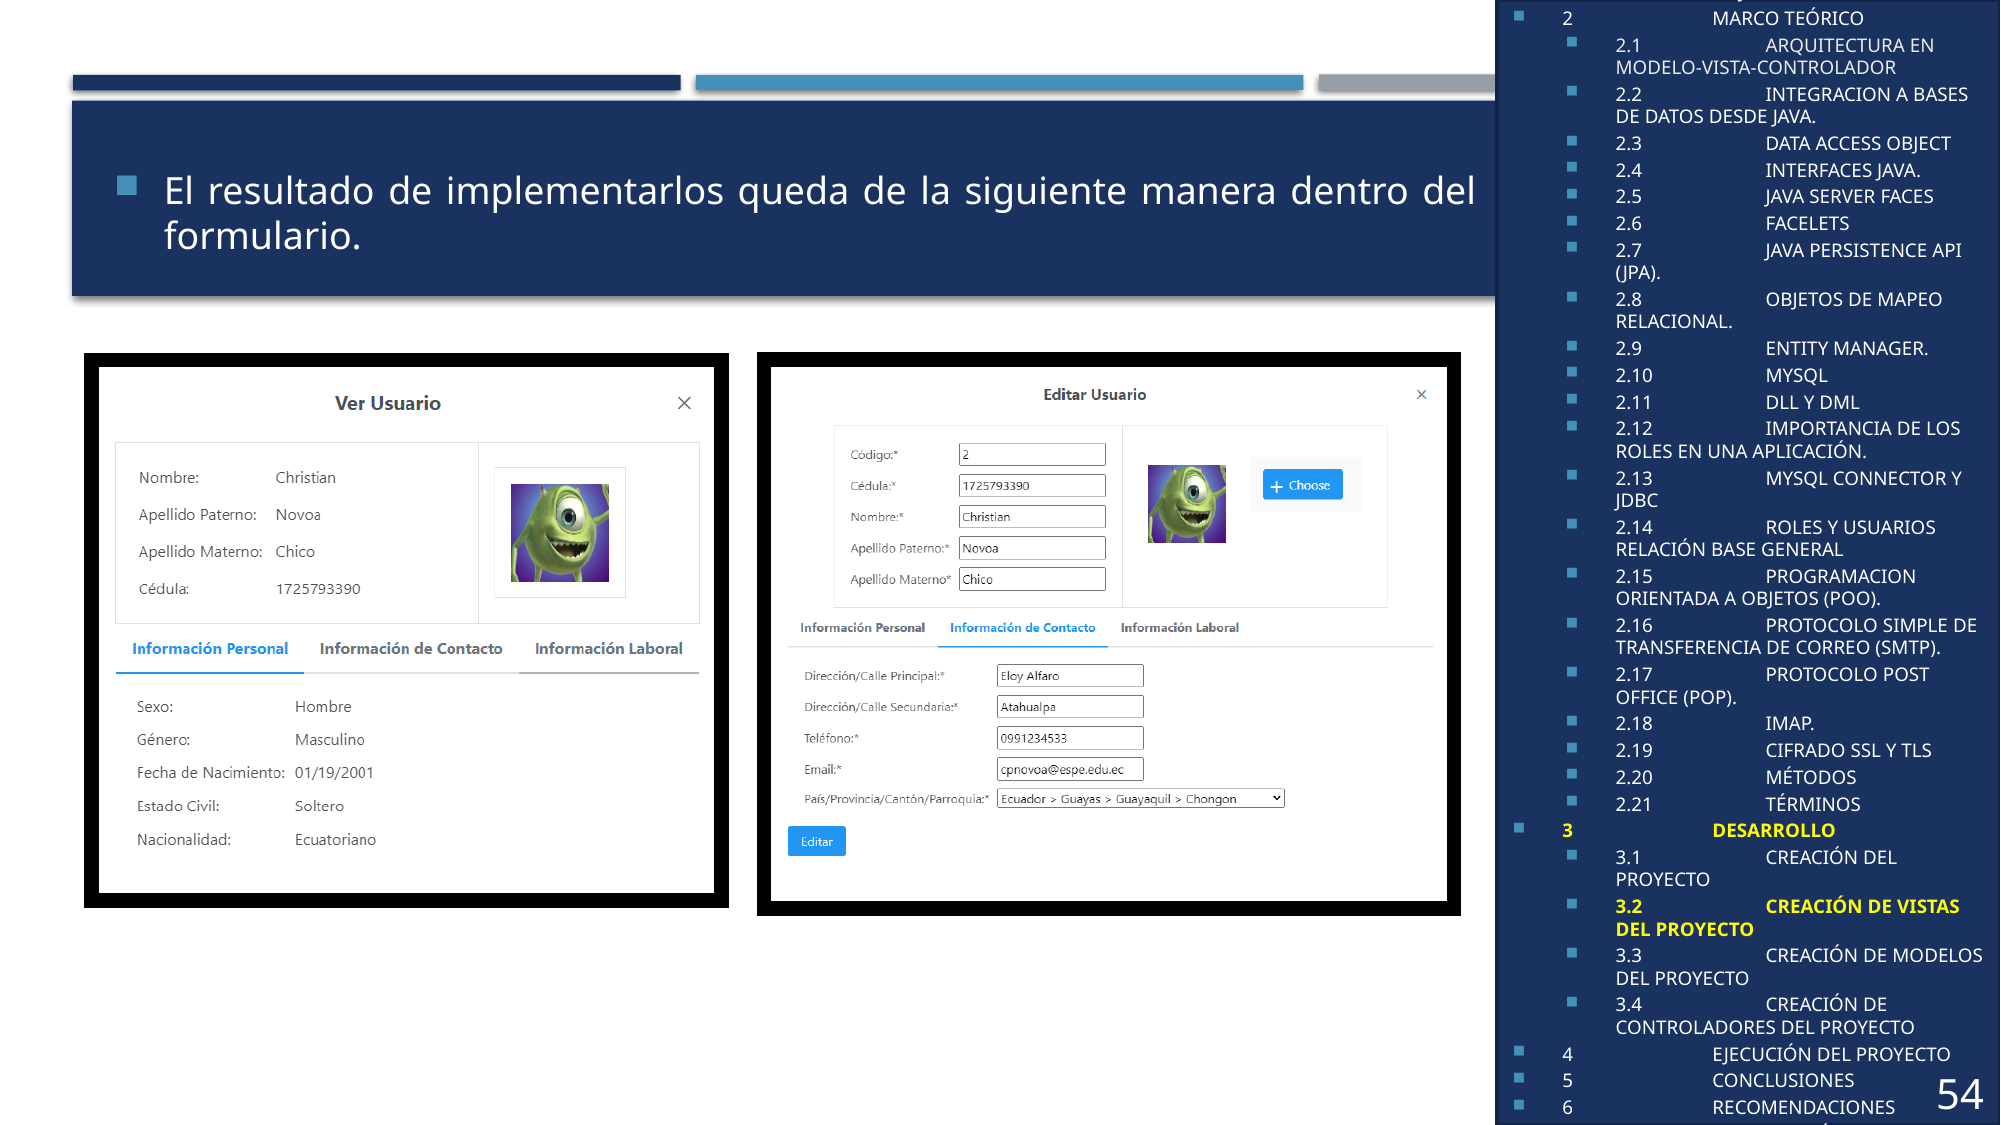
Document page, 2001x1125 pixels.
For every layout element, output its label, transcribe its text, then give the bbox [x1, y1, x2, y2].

picture [770, 366, 1448, 902]
picture [98, 366, 715, 894]
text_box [1496, 0, 2000, 1125]
list El resultado de implementarlos queda de la siguiente manera dentro del formulario. [98, 129, 1490, 295]
